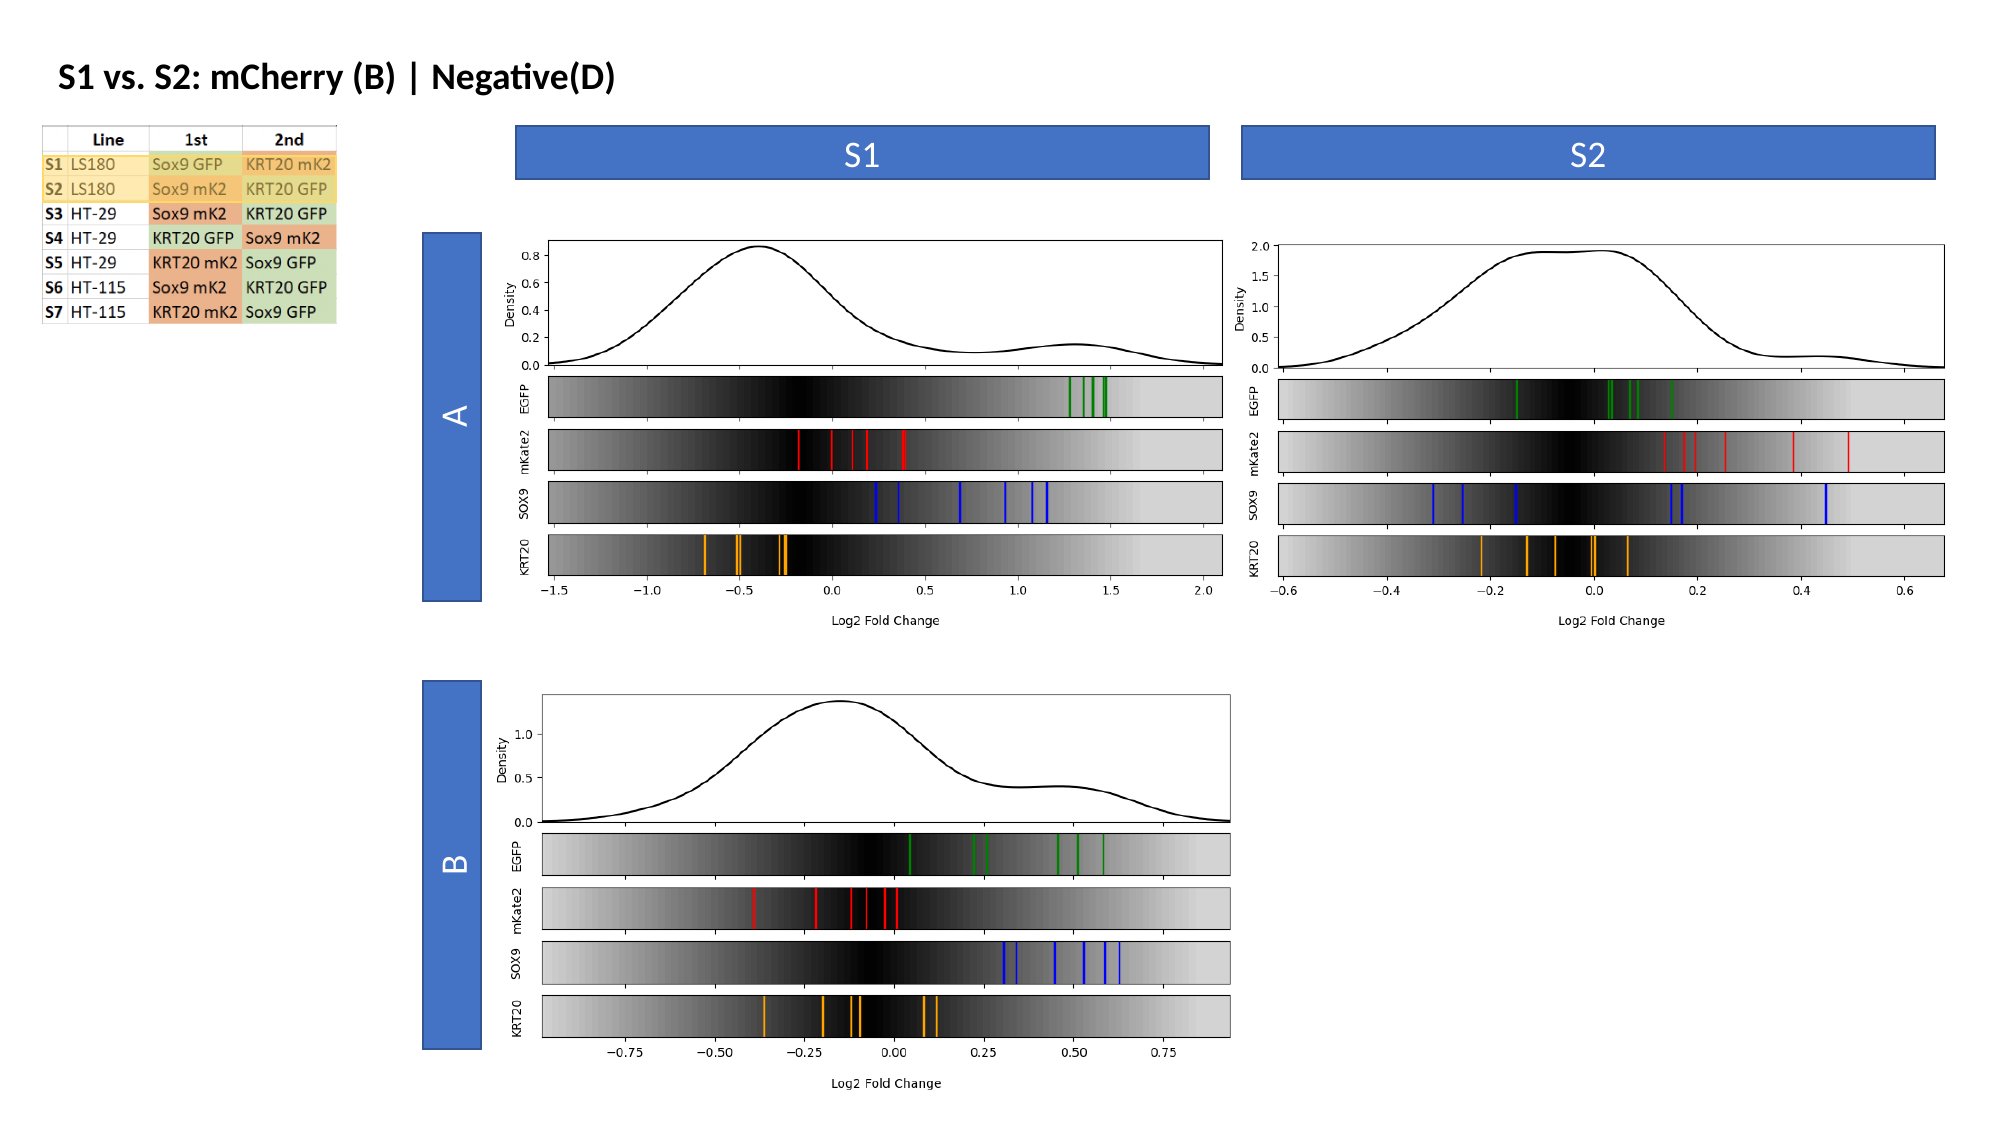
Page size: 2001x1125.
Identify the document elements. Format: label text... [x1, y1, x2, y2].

picture [42, 125, 337, 324]
text_box B [422, 680, 482, 1050]
text_box S2 [1241, 125, 1936, 180]
text_box S1 [515, 125, 1210, 180]
text_box A [422, 232, 482, 602]
picture [487, 686, 1238, 1098]
text_box S1 vs. S2: mCherry (B) | Negative(D) [43, 44, 632, 105]
picture [495, 232, 1952, 635]
